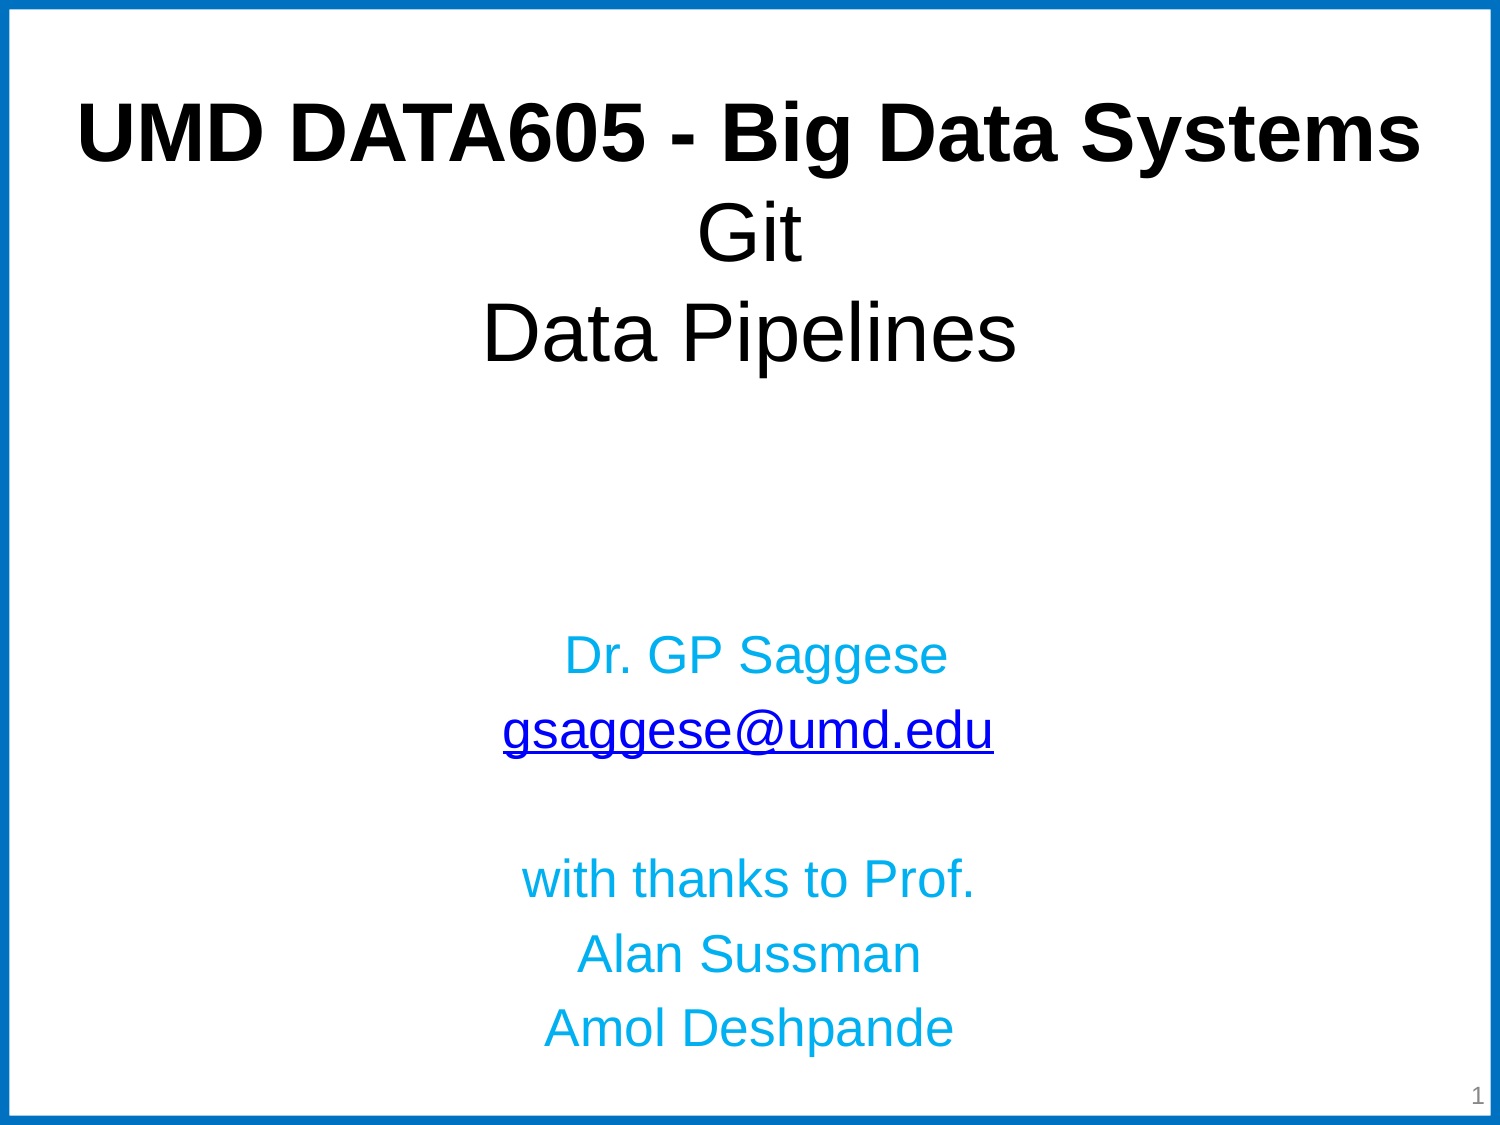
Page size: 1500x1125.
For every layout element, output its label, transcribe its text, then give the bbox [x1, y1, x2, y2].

slide_number ‹#› [1149, 1065, 1500, 1125]
subtitle Dr. GP Saggese gsaggese@umd.edu with thanks to Prof. Alan Sussman Amol Deshpande [24, 612, 1475, 1066]
title UMD DATA605 - Big Data Systems Git Data Pipelines [24, 24, 1475, 386]
